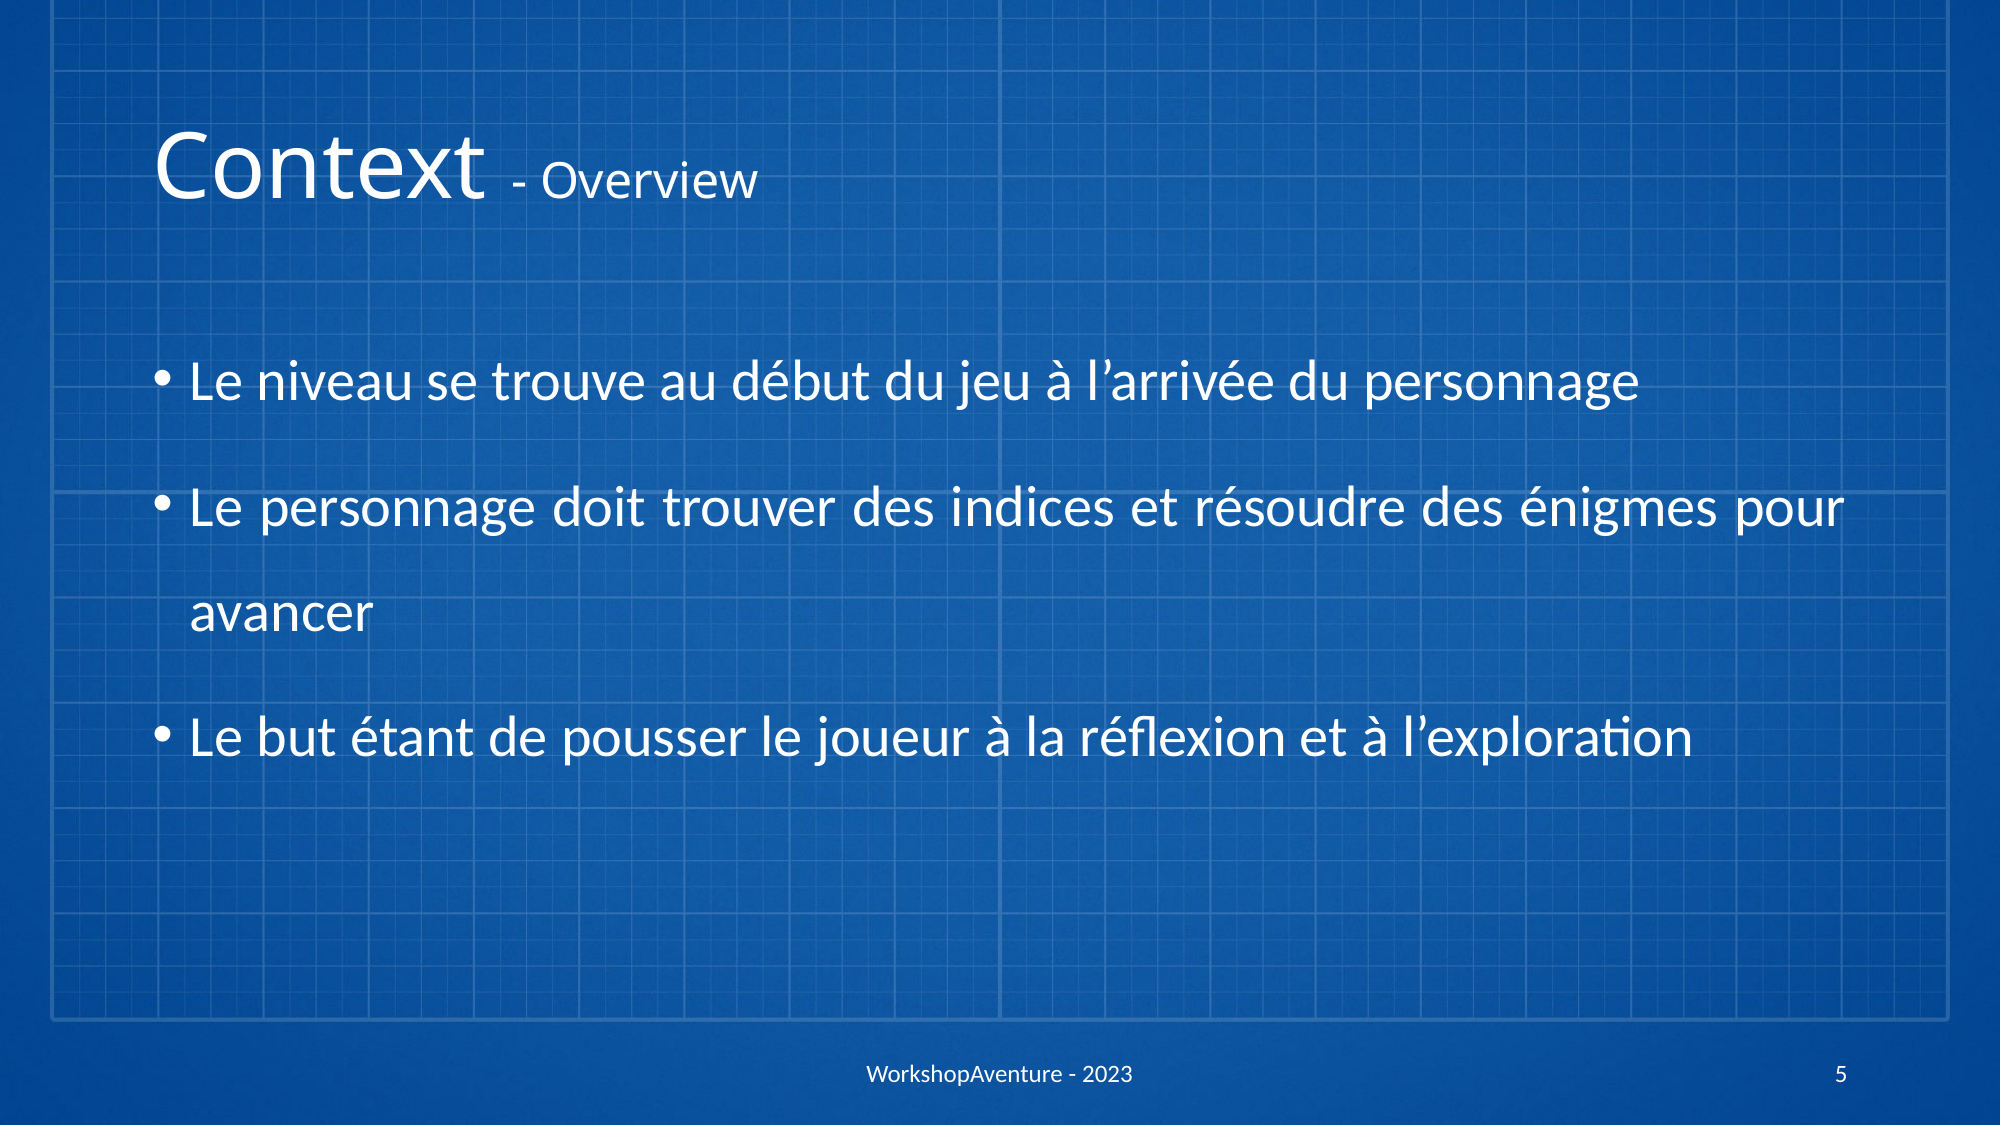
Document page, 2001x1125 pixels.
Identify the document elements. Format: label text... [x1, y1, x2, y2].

list Le niveau se trouve au début du jeu à l’arrivée du personnage Le personnage doit trouver des indices et résoudre des énigmes pour avancer Le but étant de pousser le joueur à la réflexion et à l’exploration [137, 299, 1863, 1014]
slide_number 5 [1412, 1042, 1863, 1103]
picture [0, 0, 2000, 1125]
footer WorkshopAventure - 2023 [662, 1042, 1338, 1103]
title Context - Overview [137, 59, 1863, 278]
